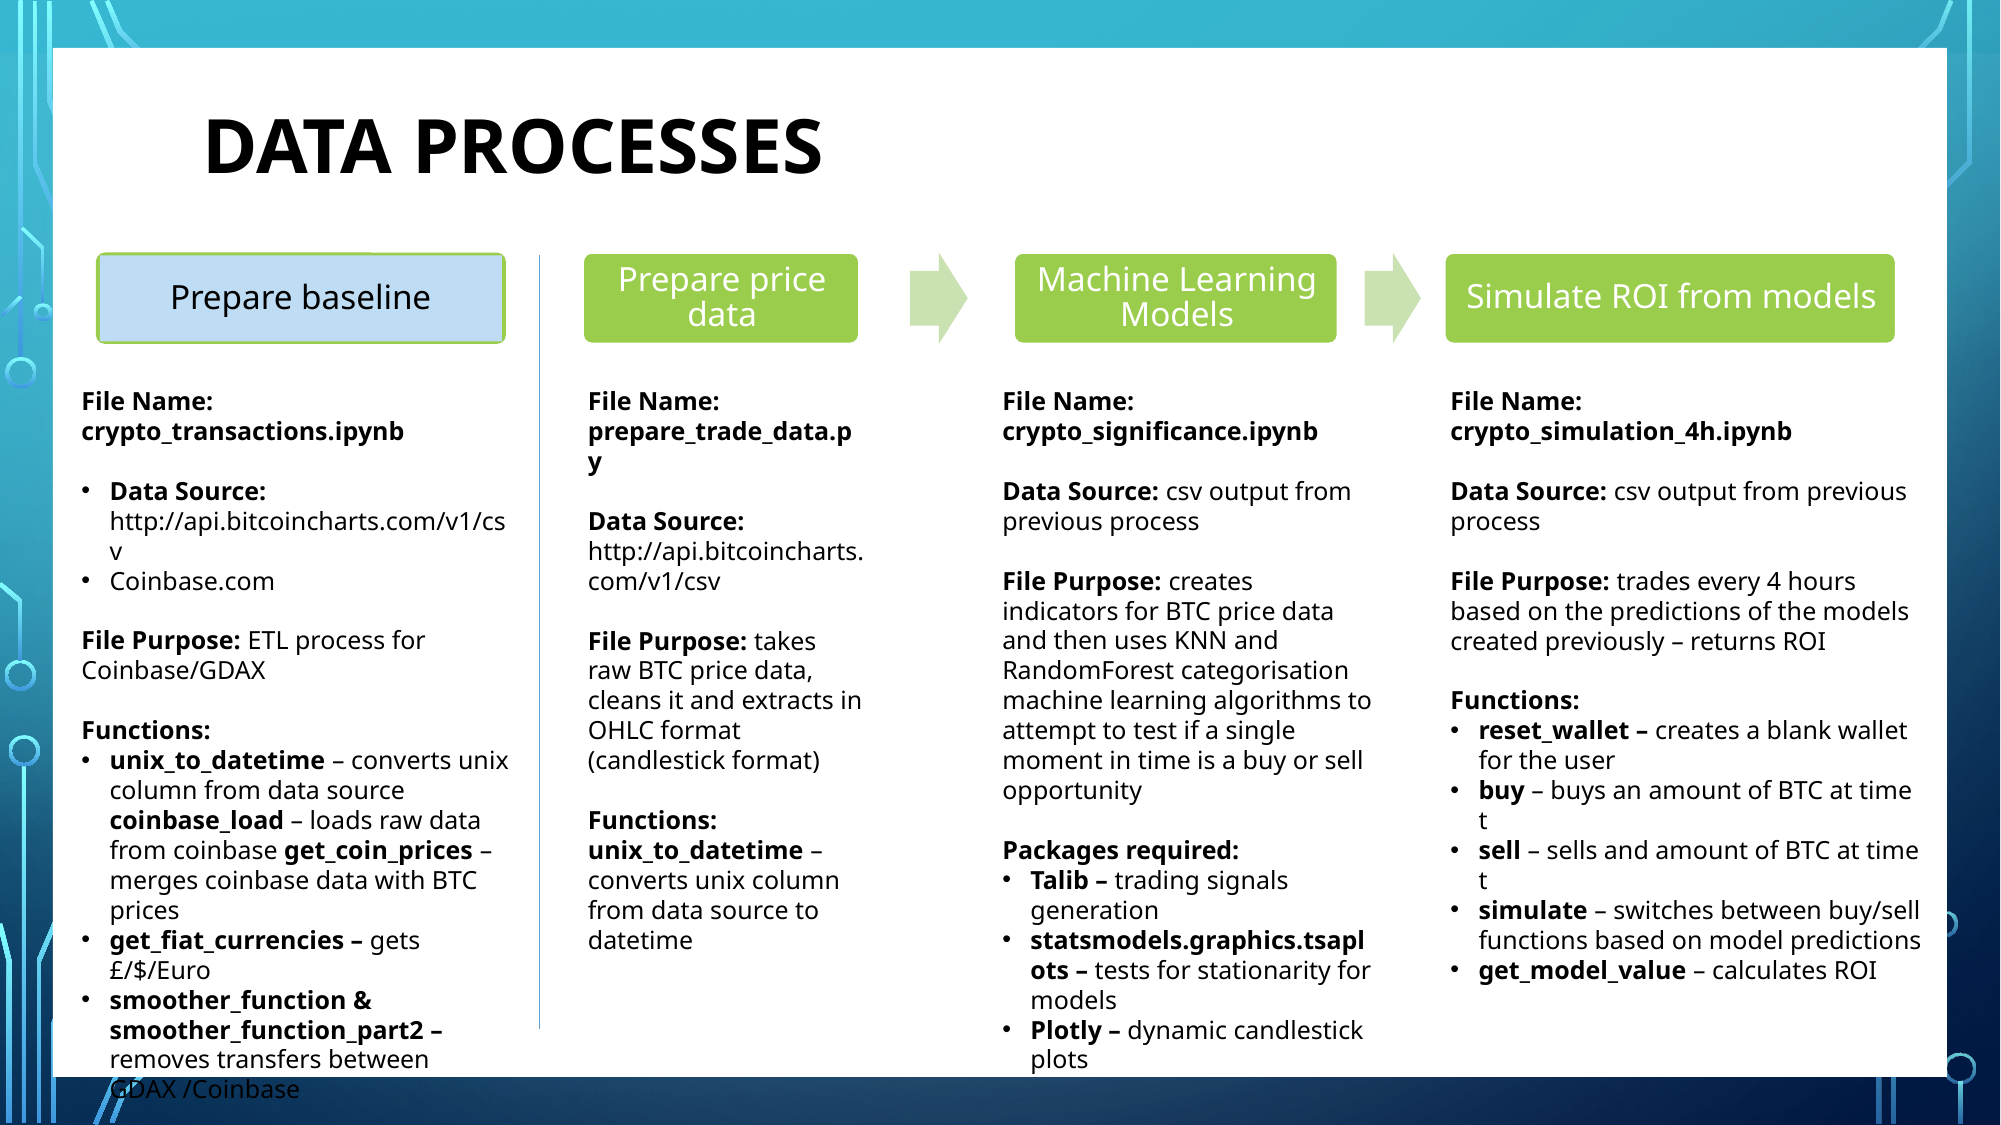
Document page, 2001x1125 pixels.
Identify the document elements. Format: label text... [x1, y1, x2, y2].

text_box File Name: crypto_significance.ipynb Data Source: csv output from previous process File Purpose: creates indicators for BTC price data and then uses KNN and RandomForest categorisation machine learning algorithms to attempt to test if a single moment in time is a buy or sell opportunity Packages required: Talib – trading signals generation statsmodels.graphics.tsaplots – tests for stationarity for models Plotly – dynamic candlestick plots [987, 377, 1391, 1112]
text_box File Name: prepare_trade_data.py Data Source: http://api.bitcoincharts.com/v1/csv File Purpose: takes raw BTC price data, cleans it and extracts in OHLC format (candlestick format) Functions: unix_to_datetime – converts unix column from data source to datetime [573, 378, 880, 962]
text_box File Name: crypto_simulation_4h.ipynb Data Source: csv output from previous process File Purpose: trades every 4 hours based on the predictions of the models created previously – returns ROI Functions: reset_wallet – creates a blank wallet for the user buy – buys an amount of BTC at time t sell – sells and amount of BTC at time t simulate – switches between buy/sell functions based on model predictions get_model_value – calculates ROI [1435, 378, 1941, 1022]
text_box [95, 252, 507, 345]
title Data processes [187, 101, 1813, 252]
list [507, 252, 1897, 345]
text_box File Name: crypto_transactions.ipynb Data Source: http://api.bitcoincharts.com/v1/csv Coinbase.com File Purpose: ETL process for Coinbase/GDAX Functions: unix_to_datetime – converts unix column from data source coinbase_load – loads raw data from coinbase get_coin_prices – merges coinbase data with BTC prices get_fiat_currencies – gets £/$/Euro smoother_function & smoother_function_part2 – removes transfers between GDAX /Coinbase [66, 377, 528, 1125]
